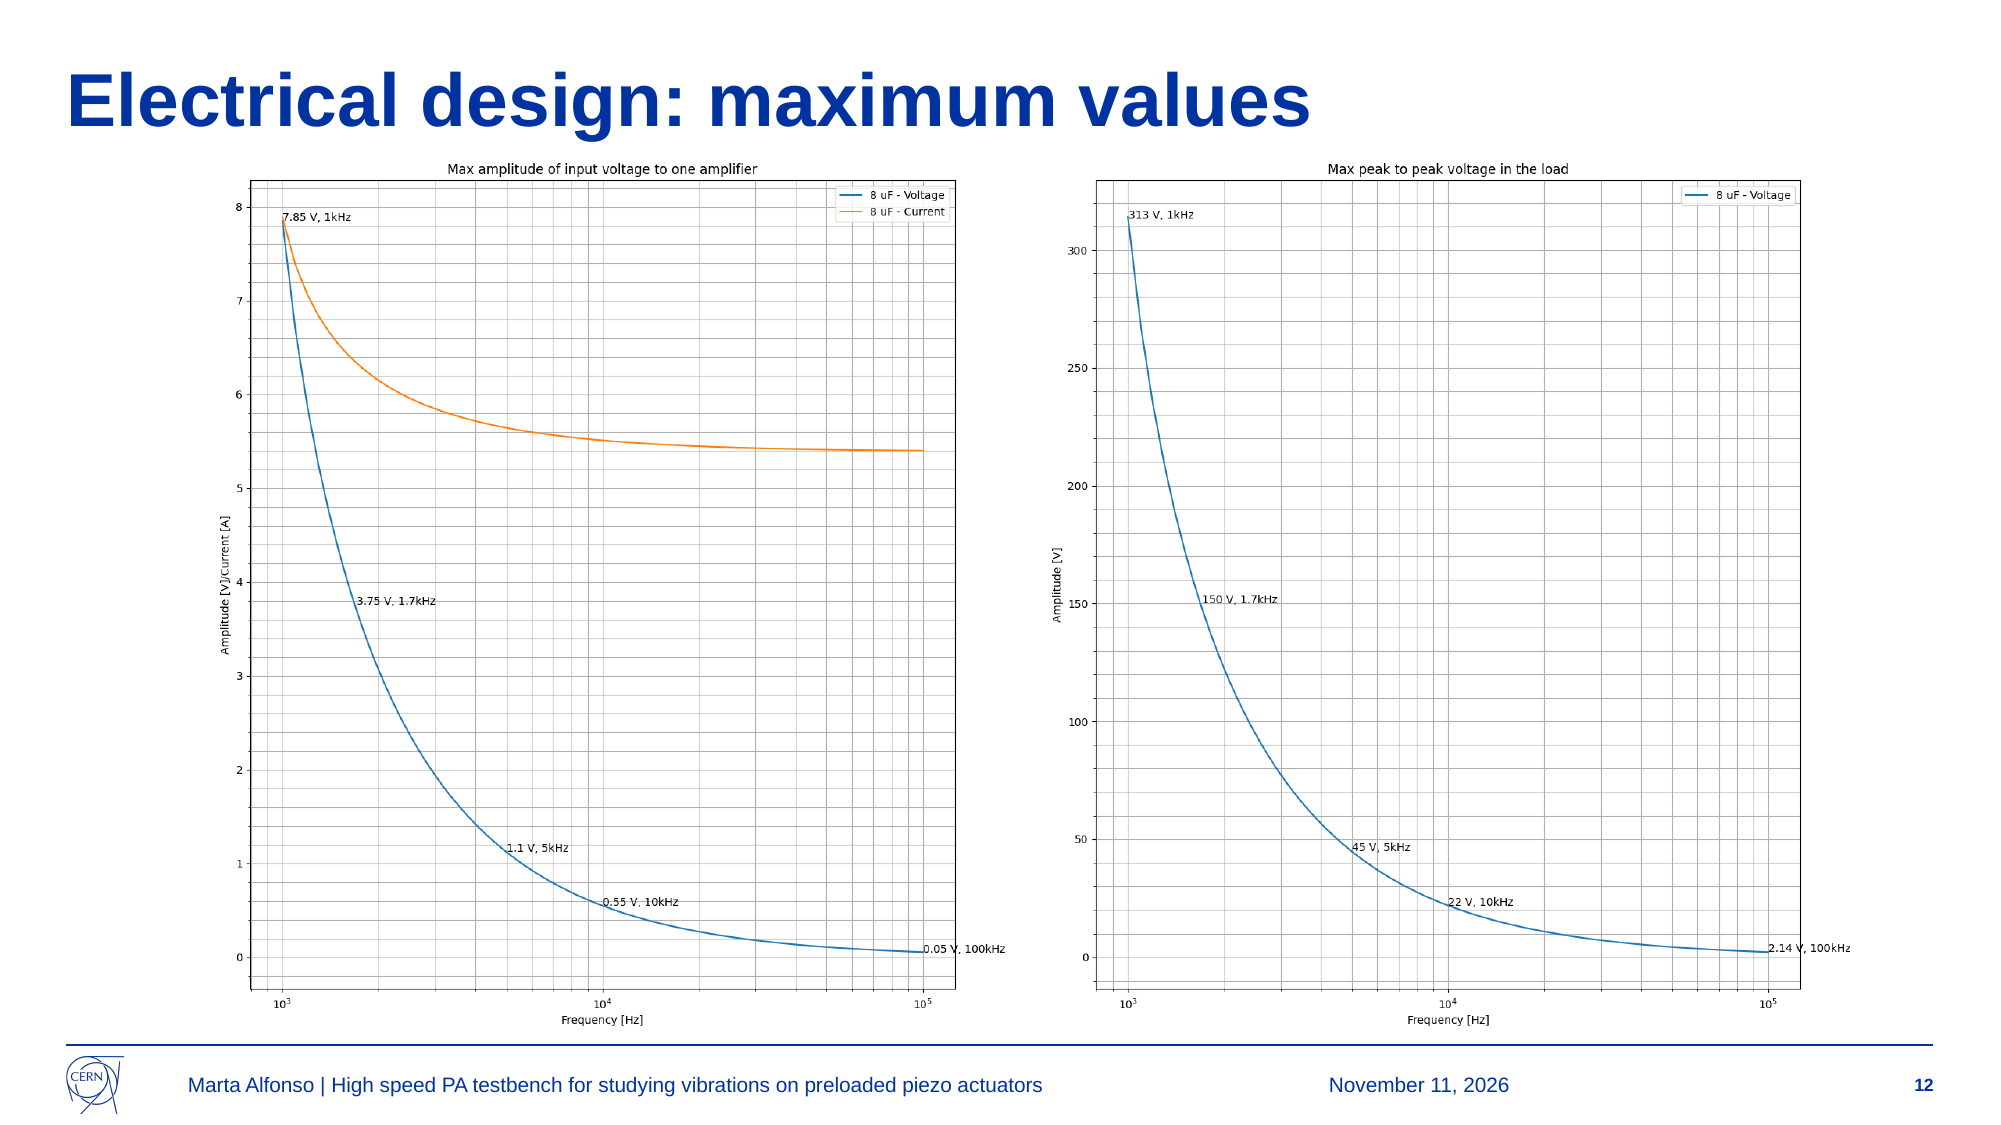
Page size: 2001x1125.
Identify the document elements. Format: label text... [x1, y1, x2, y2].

picture [0, 155, 2000, 1040]
title Electrical design: maximum values [66, 61, 1933, 155]
footer Marta Alfonso | High speed PA testbench for studying vibrations on preloaded piezo actuators [187, 1053, 1302, 1114]
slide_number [1329, 1053, 1621, 1114]
slide_number 12 [1822, 1053, 1934, 1114]
